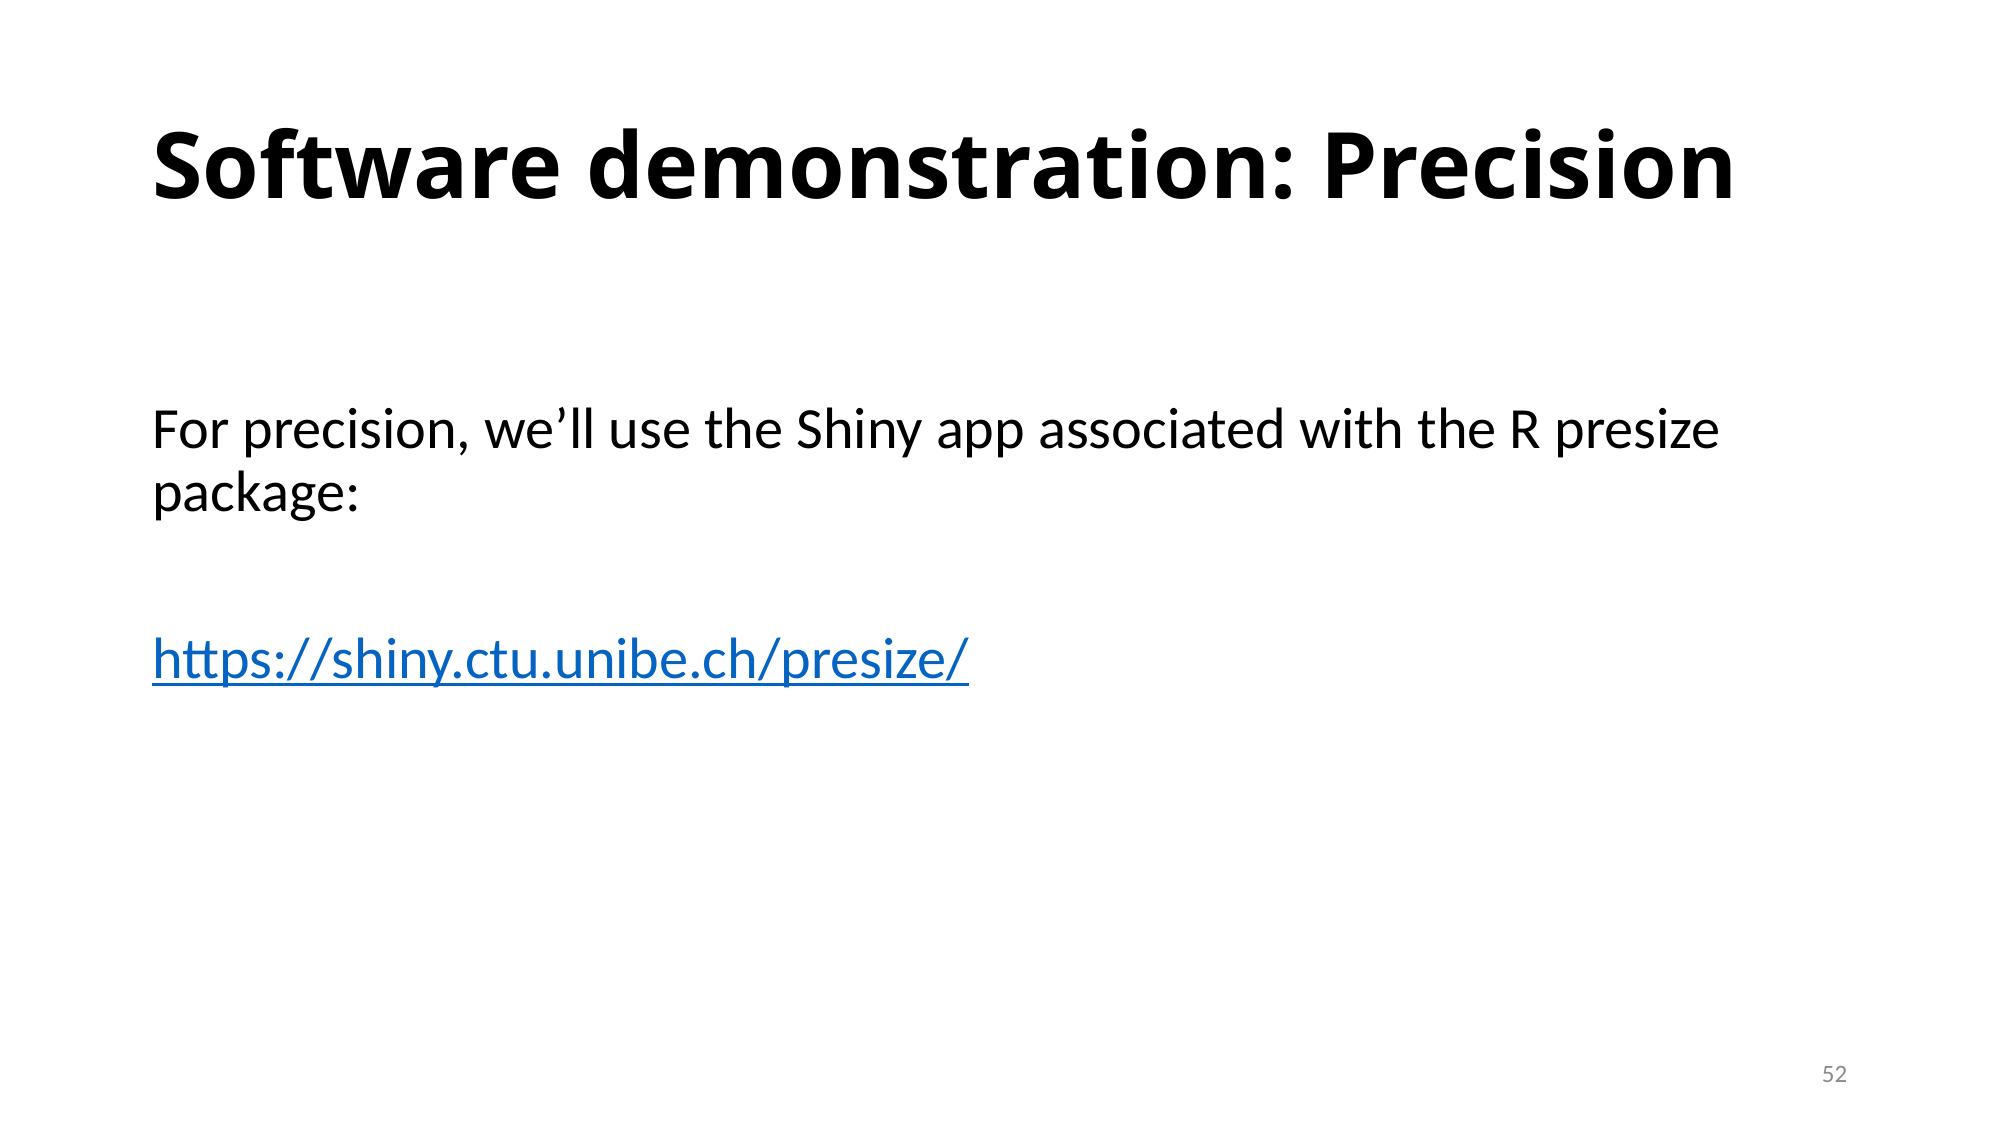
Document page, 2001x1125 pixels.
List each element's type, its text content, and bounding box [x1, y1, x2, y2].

slide_number 52 [1412, 1042, 1863, 1103]
title Software demonstration: Precision [137, 59, 1863, 278]
list For precision, we’ll use the Shiny app associated with the R presize package: https://shiny.ctu.unibe.ch/presize/ [137, 299, 1863, 1014]
